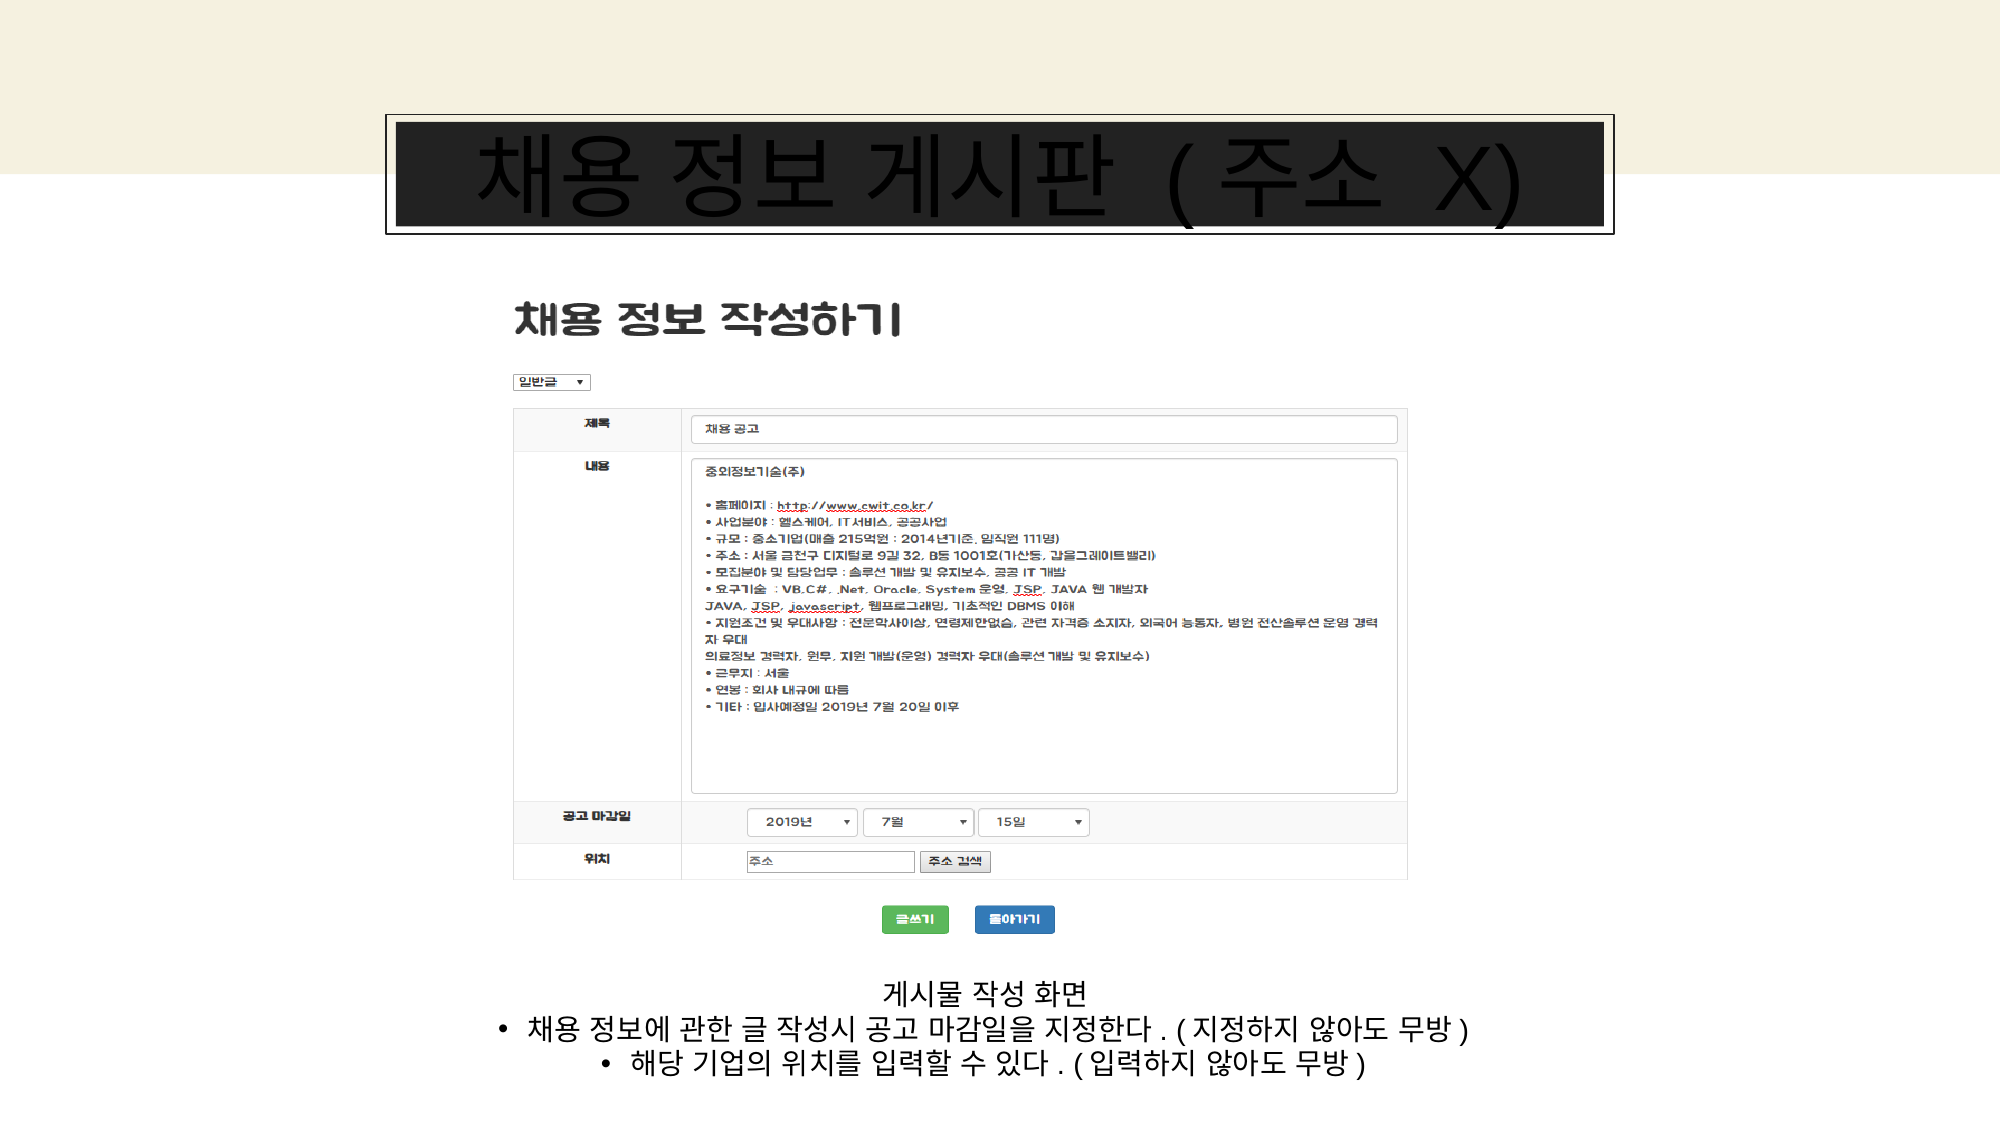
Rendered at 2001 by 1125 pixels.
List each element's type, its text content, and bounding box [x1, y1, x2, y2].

picture [462, 268, 1488, 953]
title 채용 정보 게시판 (주소 X) [395, 121, 1604, 227]
text_box 게시물 작성 화면 채용 정보에 관한 글 작성시 공고 마감일을 지정한다. (지정하지 않아도 무방) 해당 기업의 위치를 입력할 수 있다. (입력하지 않아도 무방) [95, 968, 1877, 1090]
